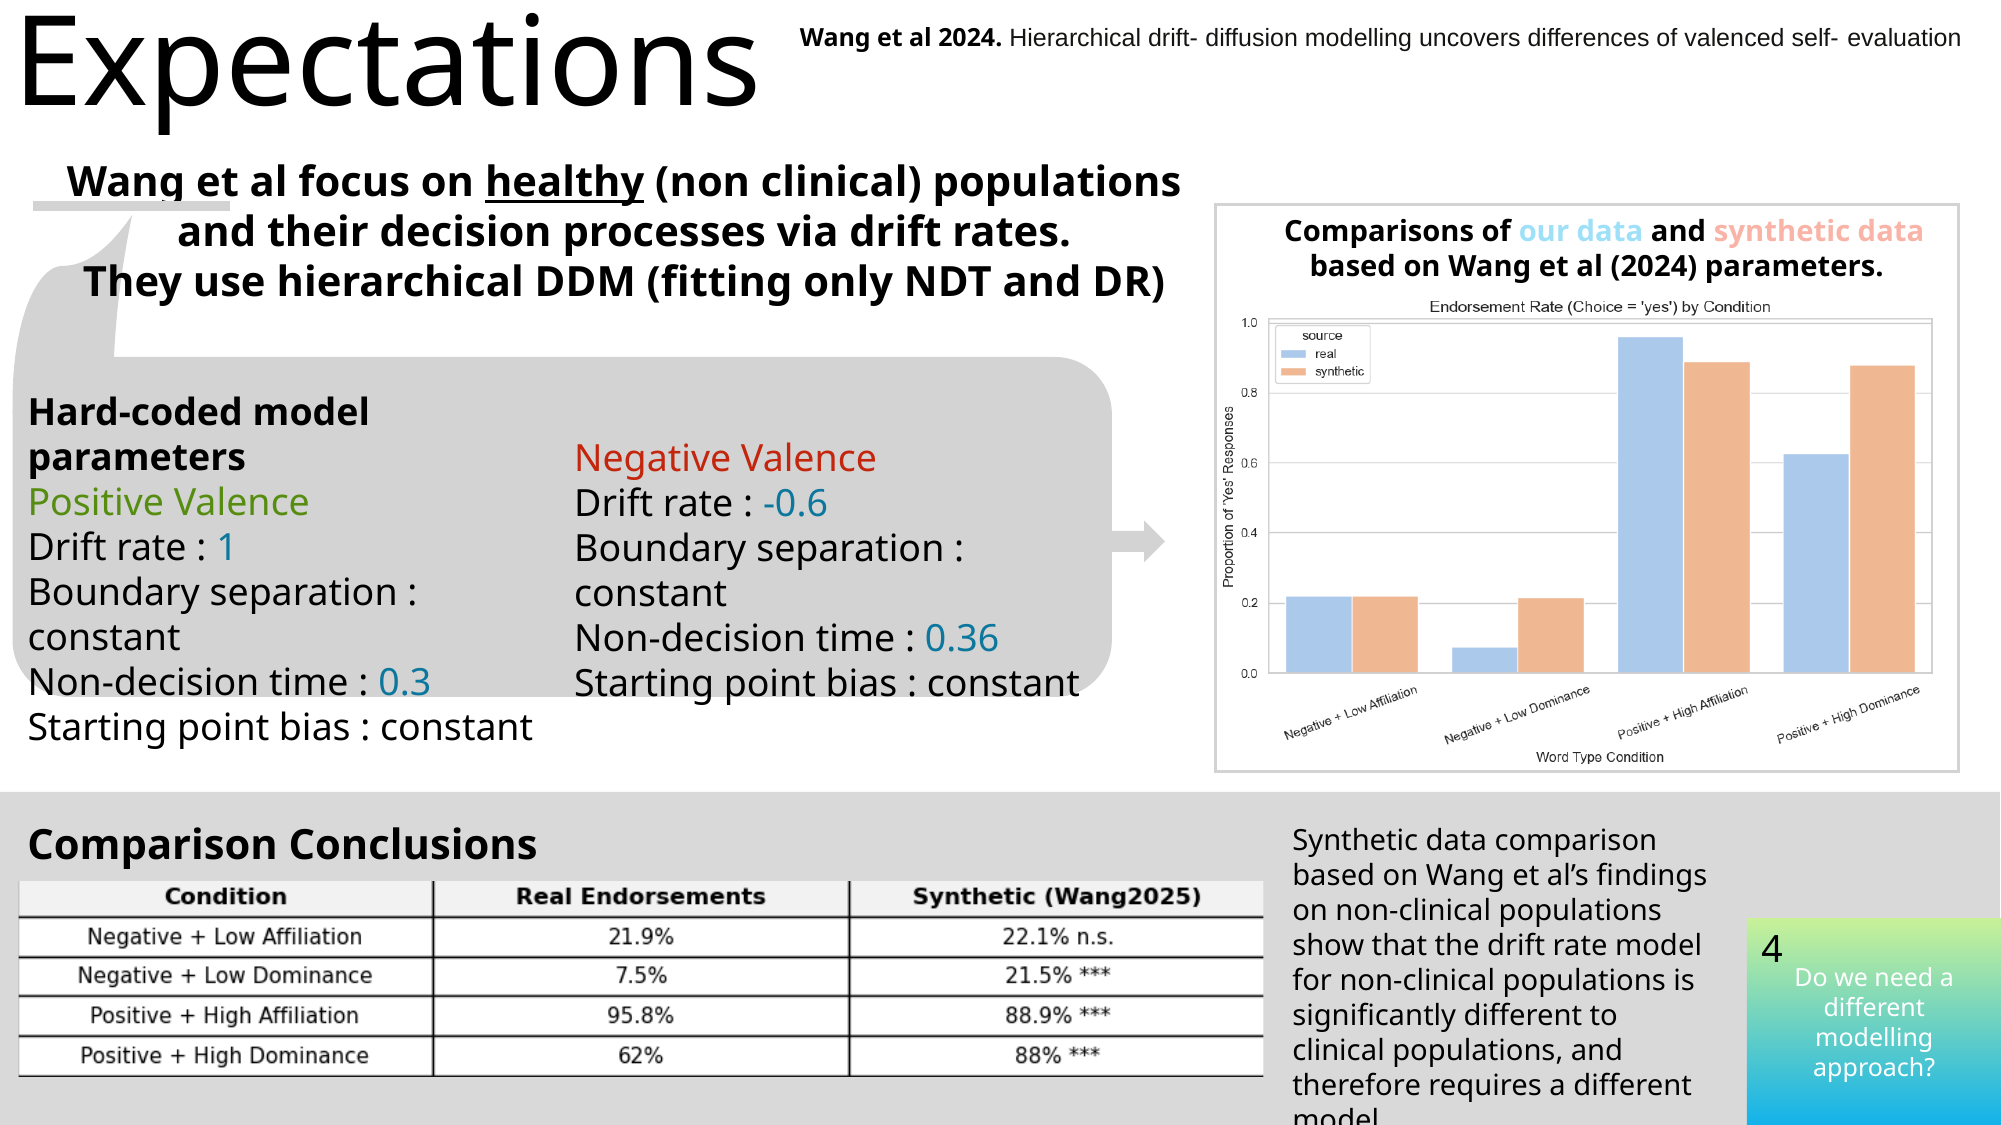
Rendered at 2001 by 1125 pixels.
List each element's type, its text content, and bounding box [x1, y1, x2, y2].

text_box Do we need a different modelling approach? [1746, 918, 2000, 1125]
picture [1214, 291, 1940, 772]
text_box 4 [1746, 918, 1798, 978]
text_box [11, 313, 119, 403]
text_box Wang et al 2024. Hierarchical drift-­ diffusion modelling uncovers differences of valenced self-­ evaluation [785, 13, 1985, 104]
text_box Negative Valence Drift rate : -0.6 Boundary separation : constant Non-decision time : 0.36 Starting point bias : constant [559, 426, 1131, 802]
text_box Expectations [0, 0, 1724, 174]
text_box Synthetic data comparison based on Wang et al’s findings on non-clinical populations show that the drift rate model for non-clinical populations is significantly different to clinical populations, and therefore requires a different model. [1277, 813, 1732, 1125]
text_box [21, 355, 1114, 426]
text_box [0, 790, 2000, 1125]
picture [18, 880, 1265, 1077]
text_box [1214, 203, 1960, 773]
text_box [1086, 516, 1168, 567]
text_box Wang et al focus on healthy (non clinical) populations and their decision processes via drift rates. They use hierarchical DDM (fitting only NDT and DR) [12, 147, 1236, 313]
text_box Hard-coded model parameters Positive Valence Drift rate : 1 Boundary separation : constant Non-decision time : 0.3 Starting point bias : constant [12, 380, 584, 846]
text_box Comparison Conclusions [12, 810, 560, 926]
